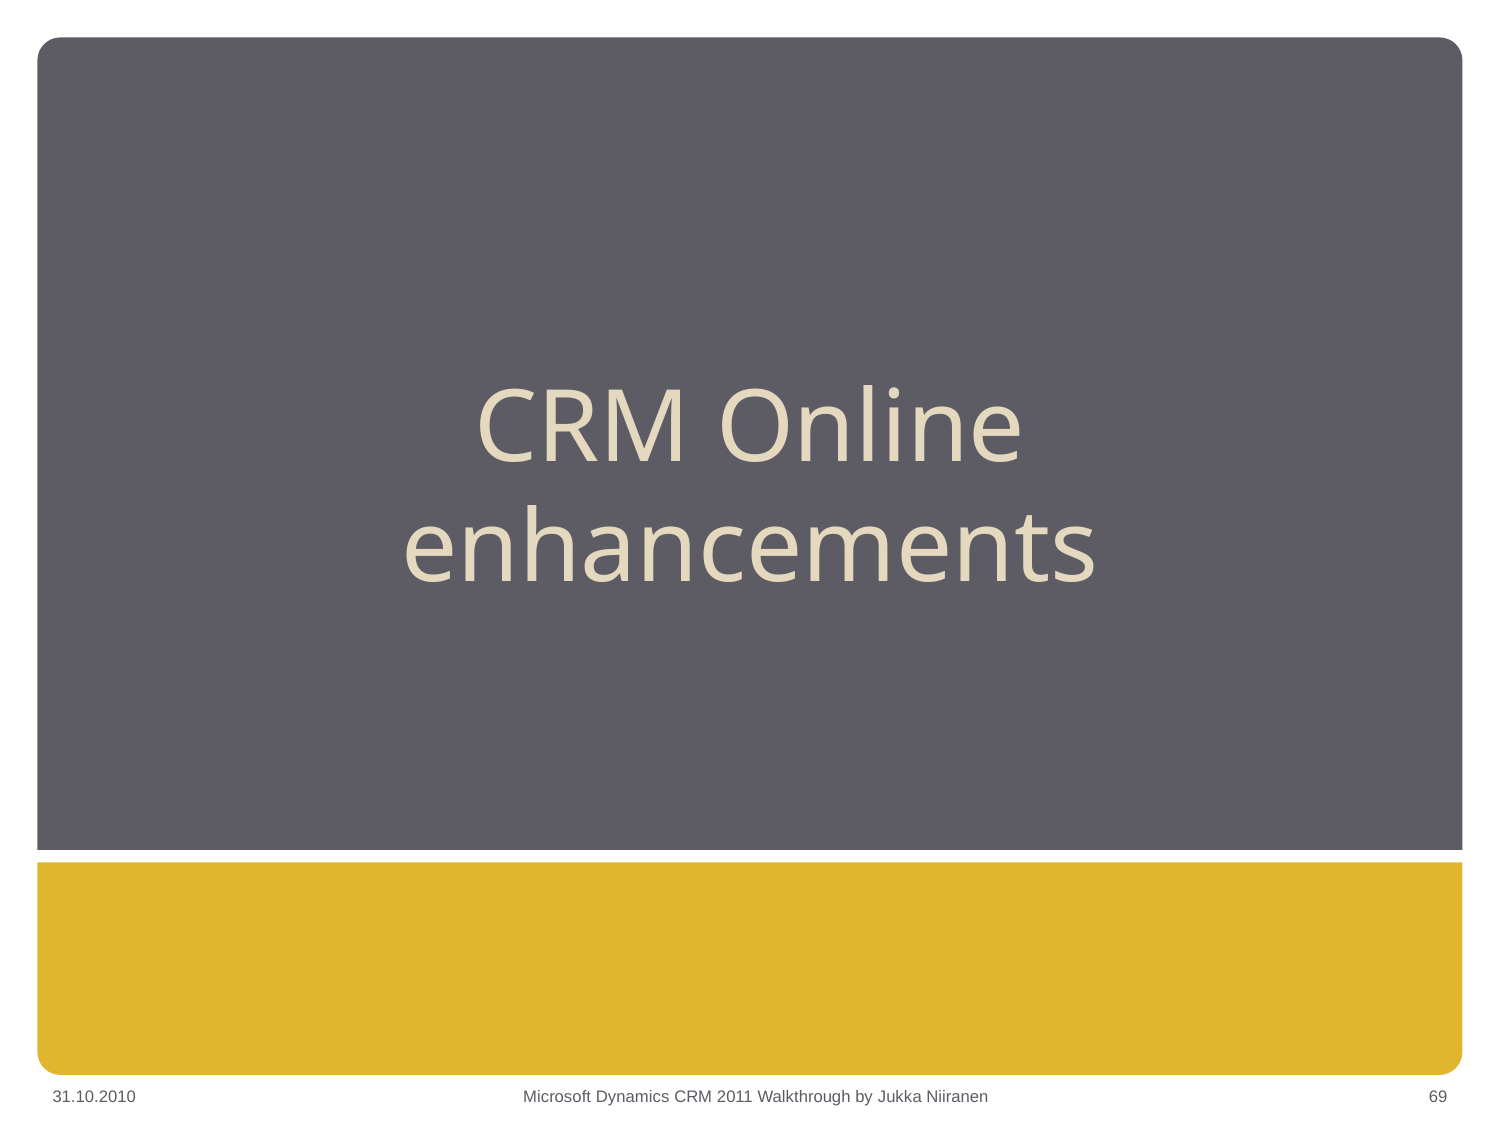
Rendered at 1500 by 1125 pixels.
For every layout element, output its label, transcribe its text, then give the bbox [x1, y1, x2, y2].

footer Microsoft Dynamics CRM 2011 Walkthrough by Jukka Niiranen [474, 1069, 1038, 1123]
title CRM Online enhancements [112, 137, 1388, 825]
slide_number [37, 1069, 388, 1123]
slide_number 69 [1112, 1069, 1463, 1123]
